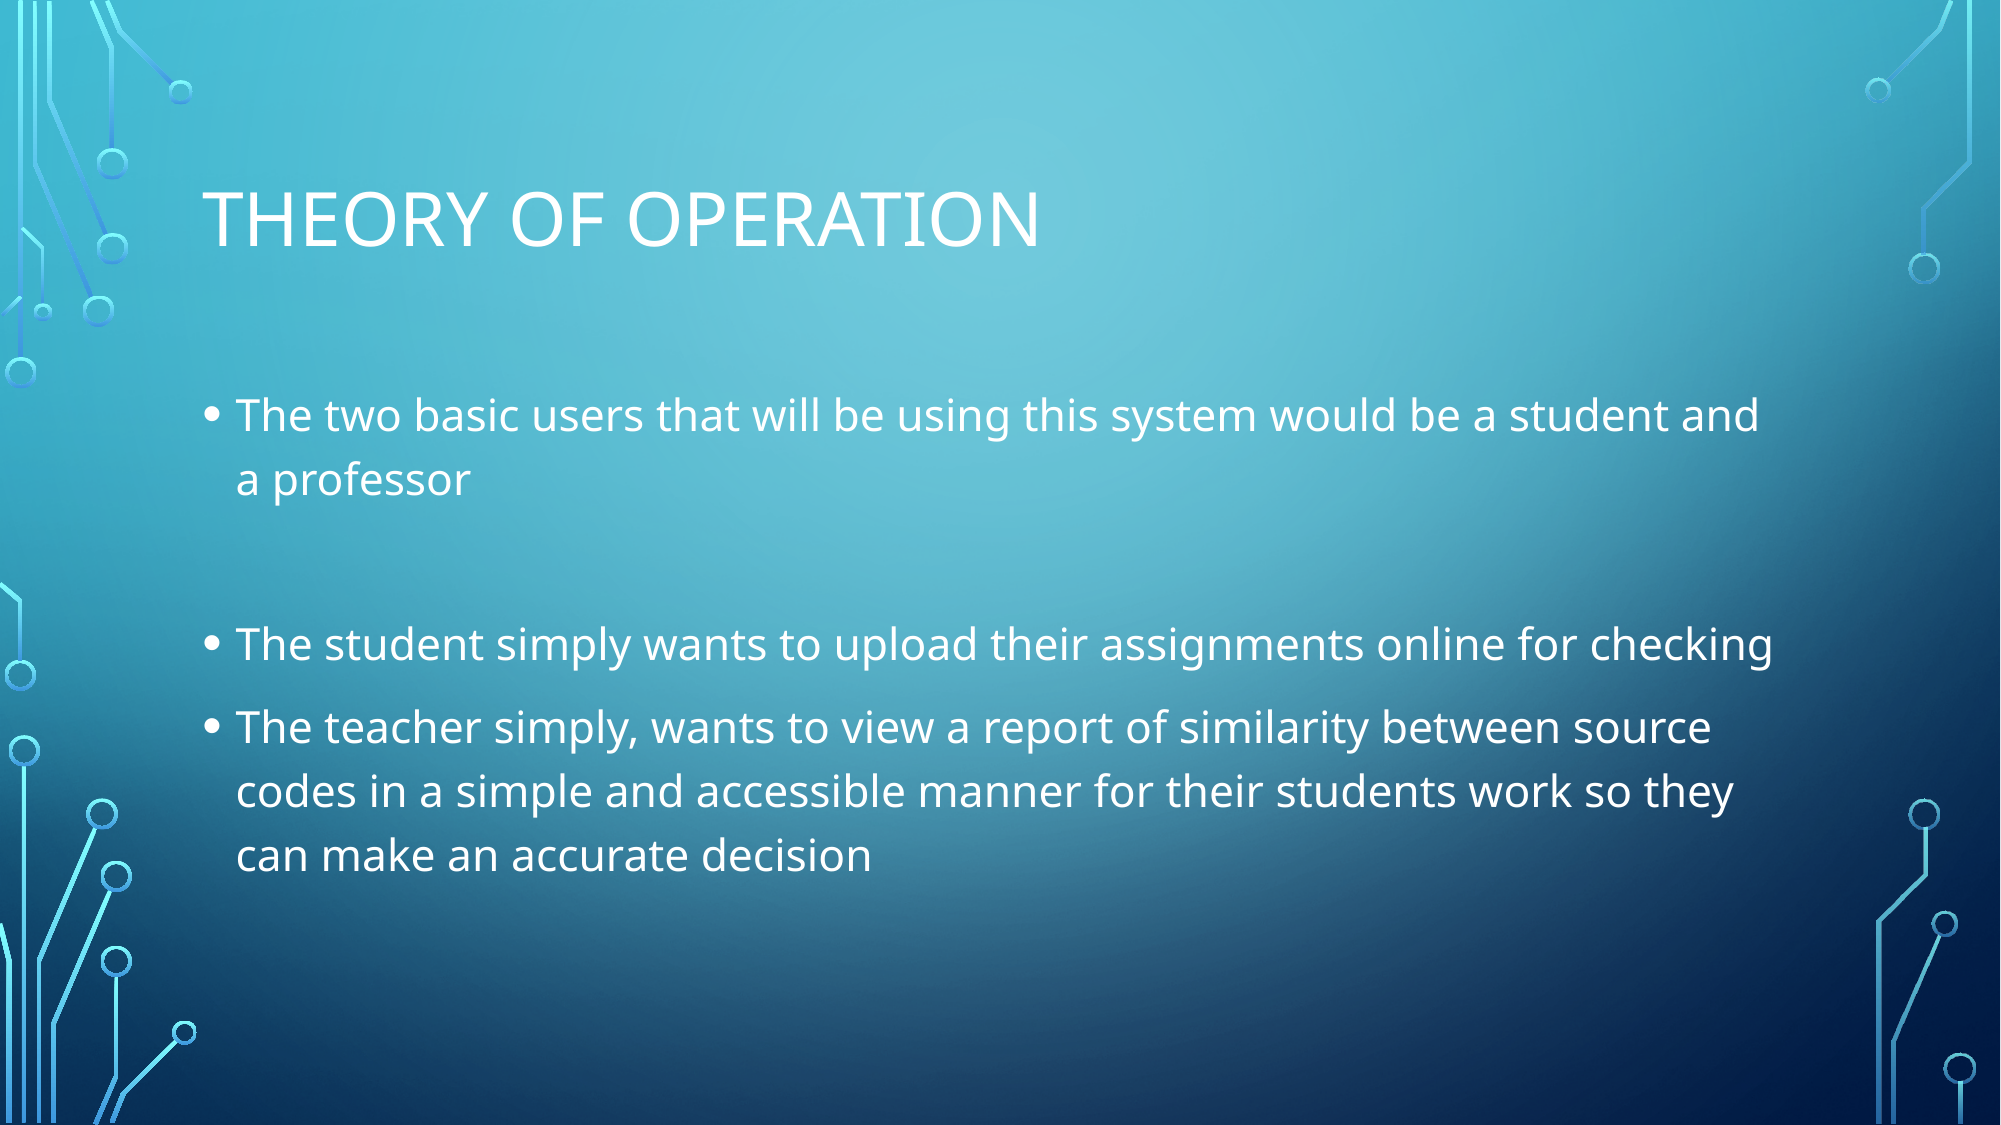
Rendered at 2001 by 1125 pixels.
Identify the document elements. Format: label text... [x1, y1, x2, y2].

list The two basic users that will be using this system would be a student and a professor The student simply wants to upload their assignments online for checking The teacher simply, wants to view a report of similarity between source codes in a simple and accessible manner for their students work so they can make an accurate decision [187, 369, 1813, 950]
title Theory of operation [187, 101, 1813, 344]
